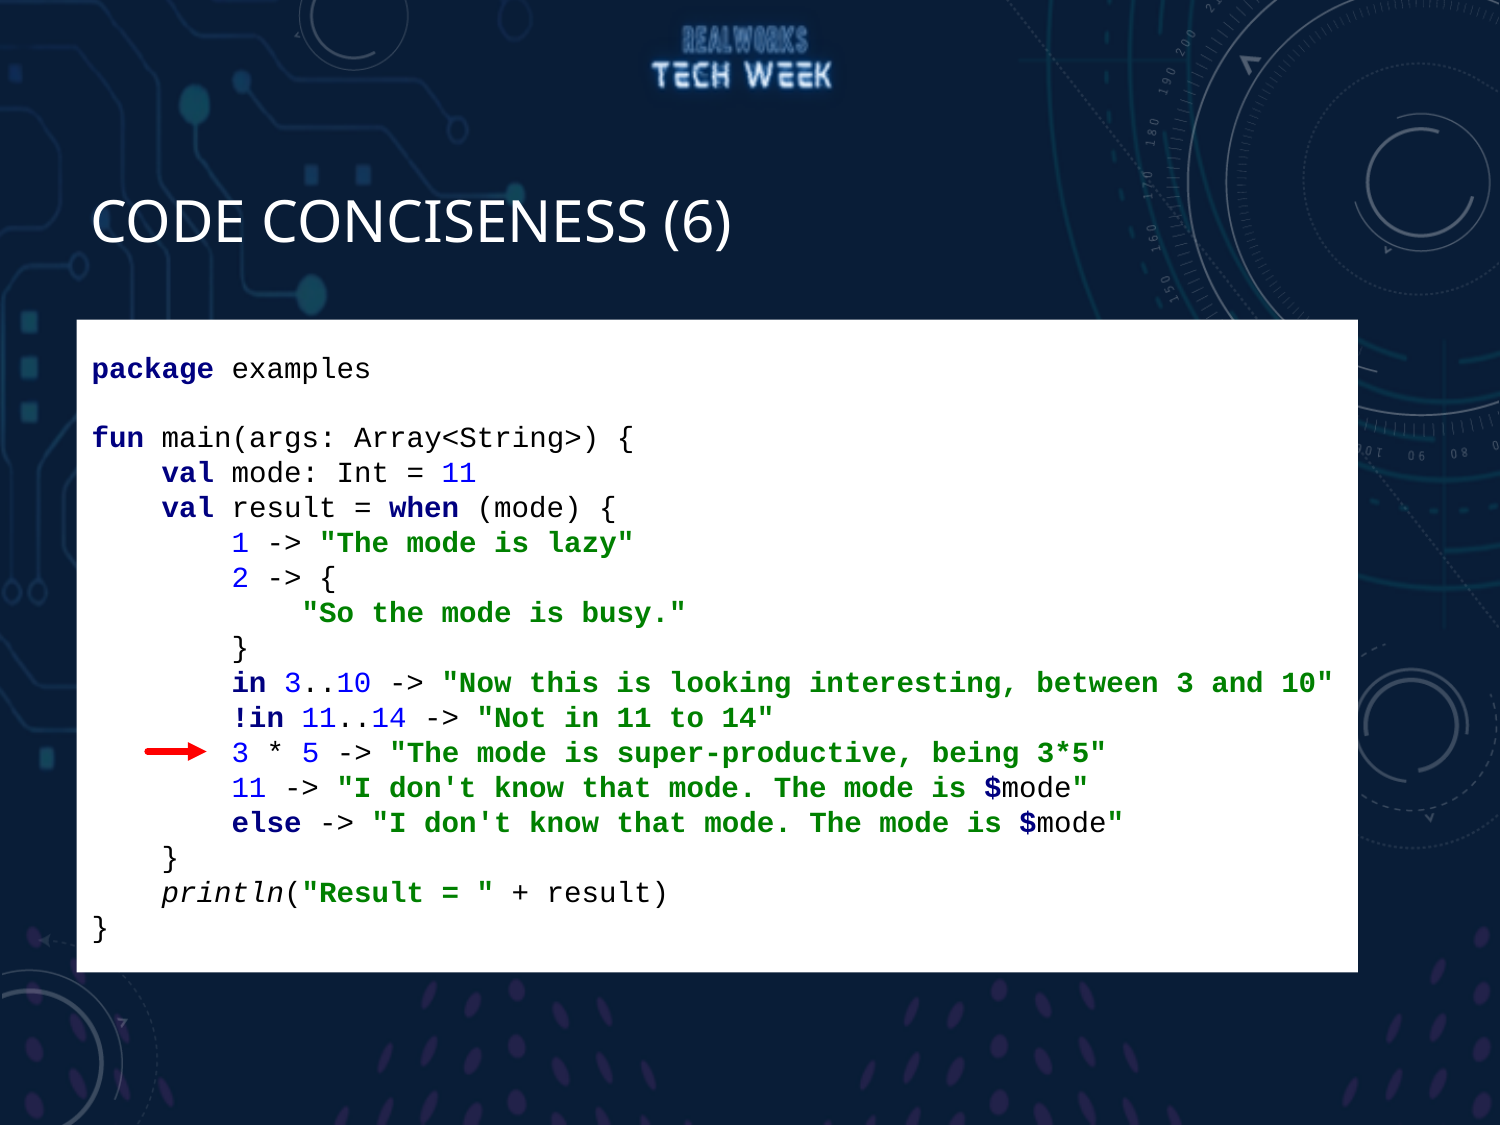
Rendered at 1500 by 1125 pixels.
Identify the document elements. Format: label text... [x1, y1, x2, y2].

list package examples fun main(args: Array<String>) { val mode: Int = 11 val result = when (mode) { 1 -> "The mode is lazy" 2 -> { "So the mode is busy." } in 3..10 -> "Now this is looking interesting, between 3 and 10" !in 11..14 -> "Not in 11 to 14" 3 * 5 -> "The mode is super-productive, being 3*5" 11 -> "I don't know that mode. The mode is $mode" else -> "I don't know that mode. The mode is $mode" } println("Result = " + result) } [76, 319, 1358, 973]
picture [0, 0, 1500, 1125]
title Code Conciseness (6) [75, 99, 1350, 339]
